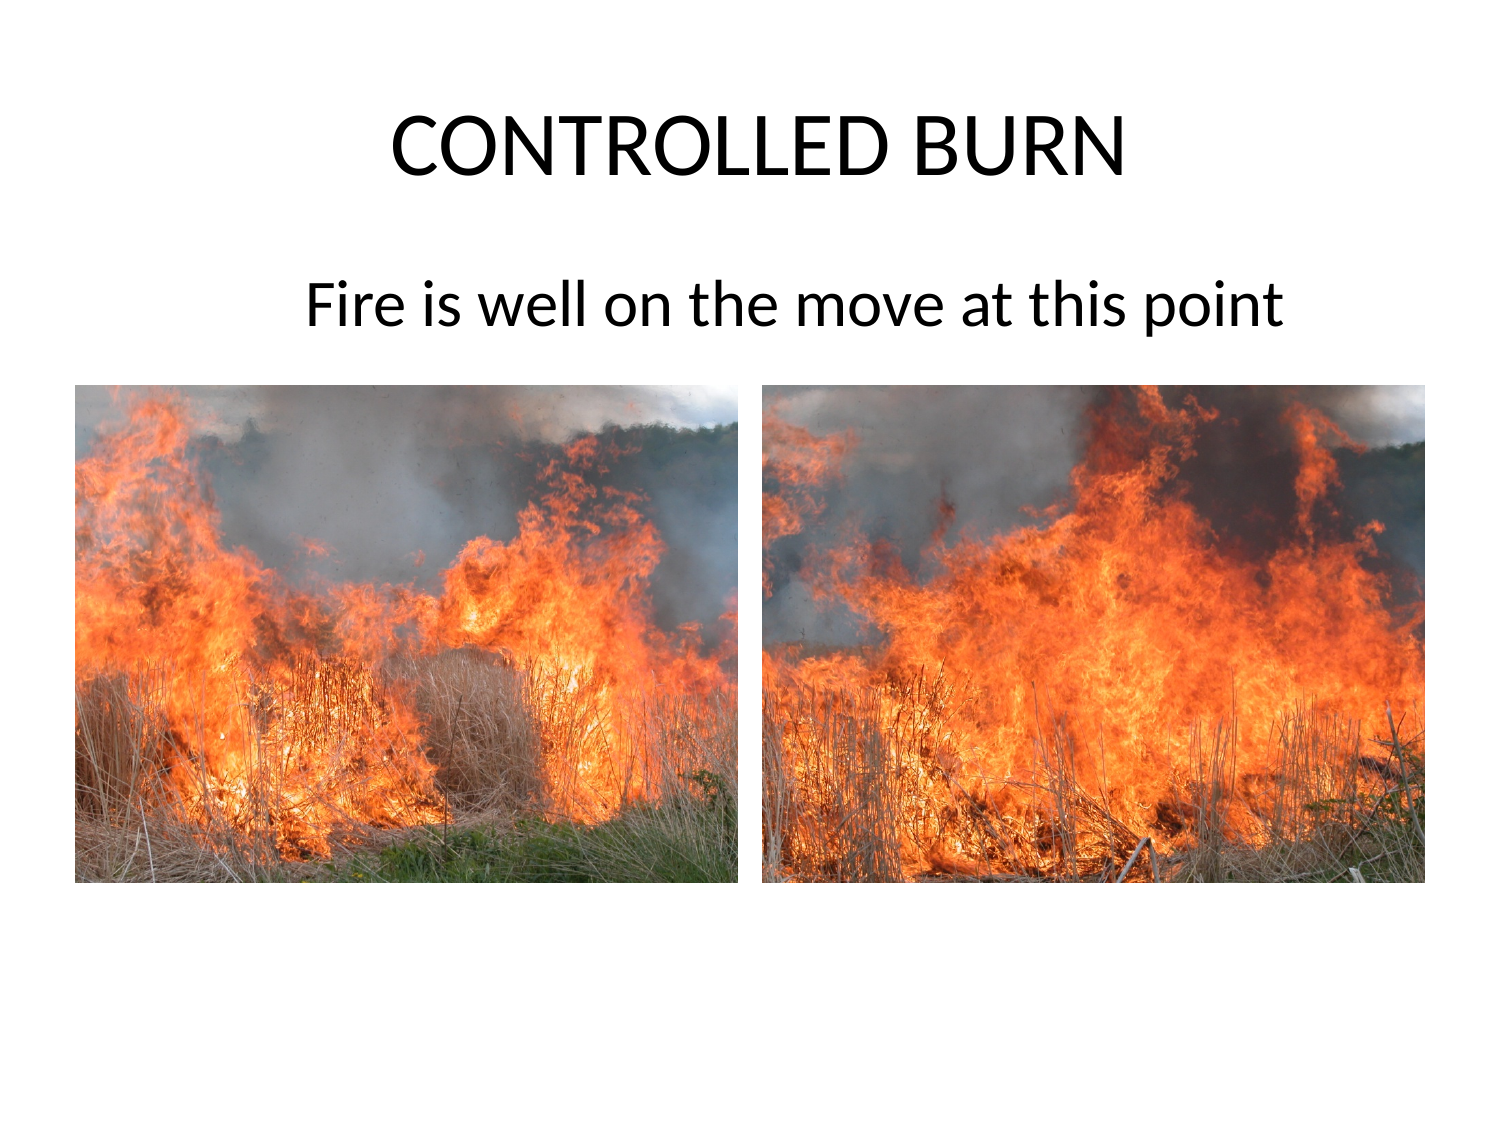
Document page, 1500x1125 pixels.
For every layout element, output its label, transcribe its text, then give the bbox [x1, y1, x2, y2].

list Fire is well on the move at this point [125, 251, 1500, 357]
title CONTROLLED BURN [75, 45, 1425, 233]
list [74, 384, 738, 883]
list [762, 384, 1426, 883]
